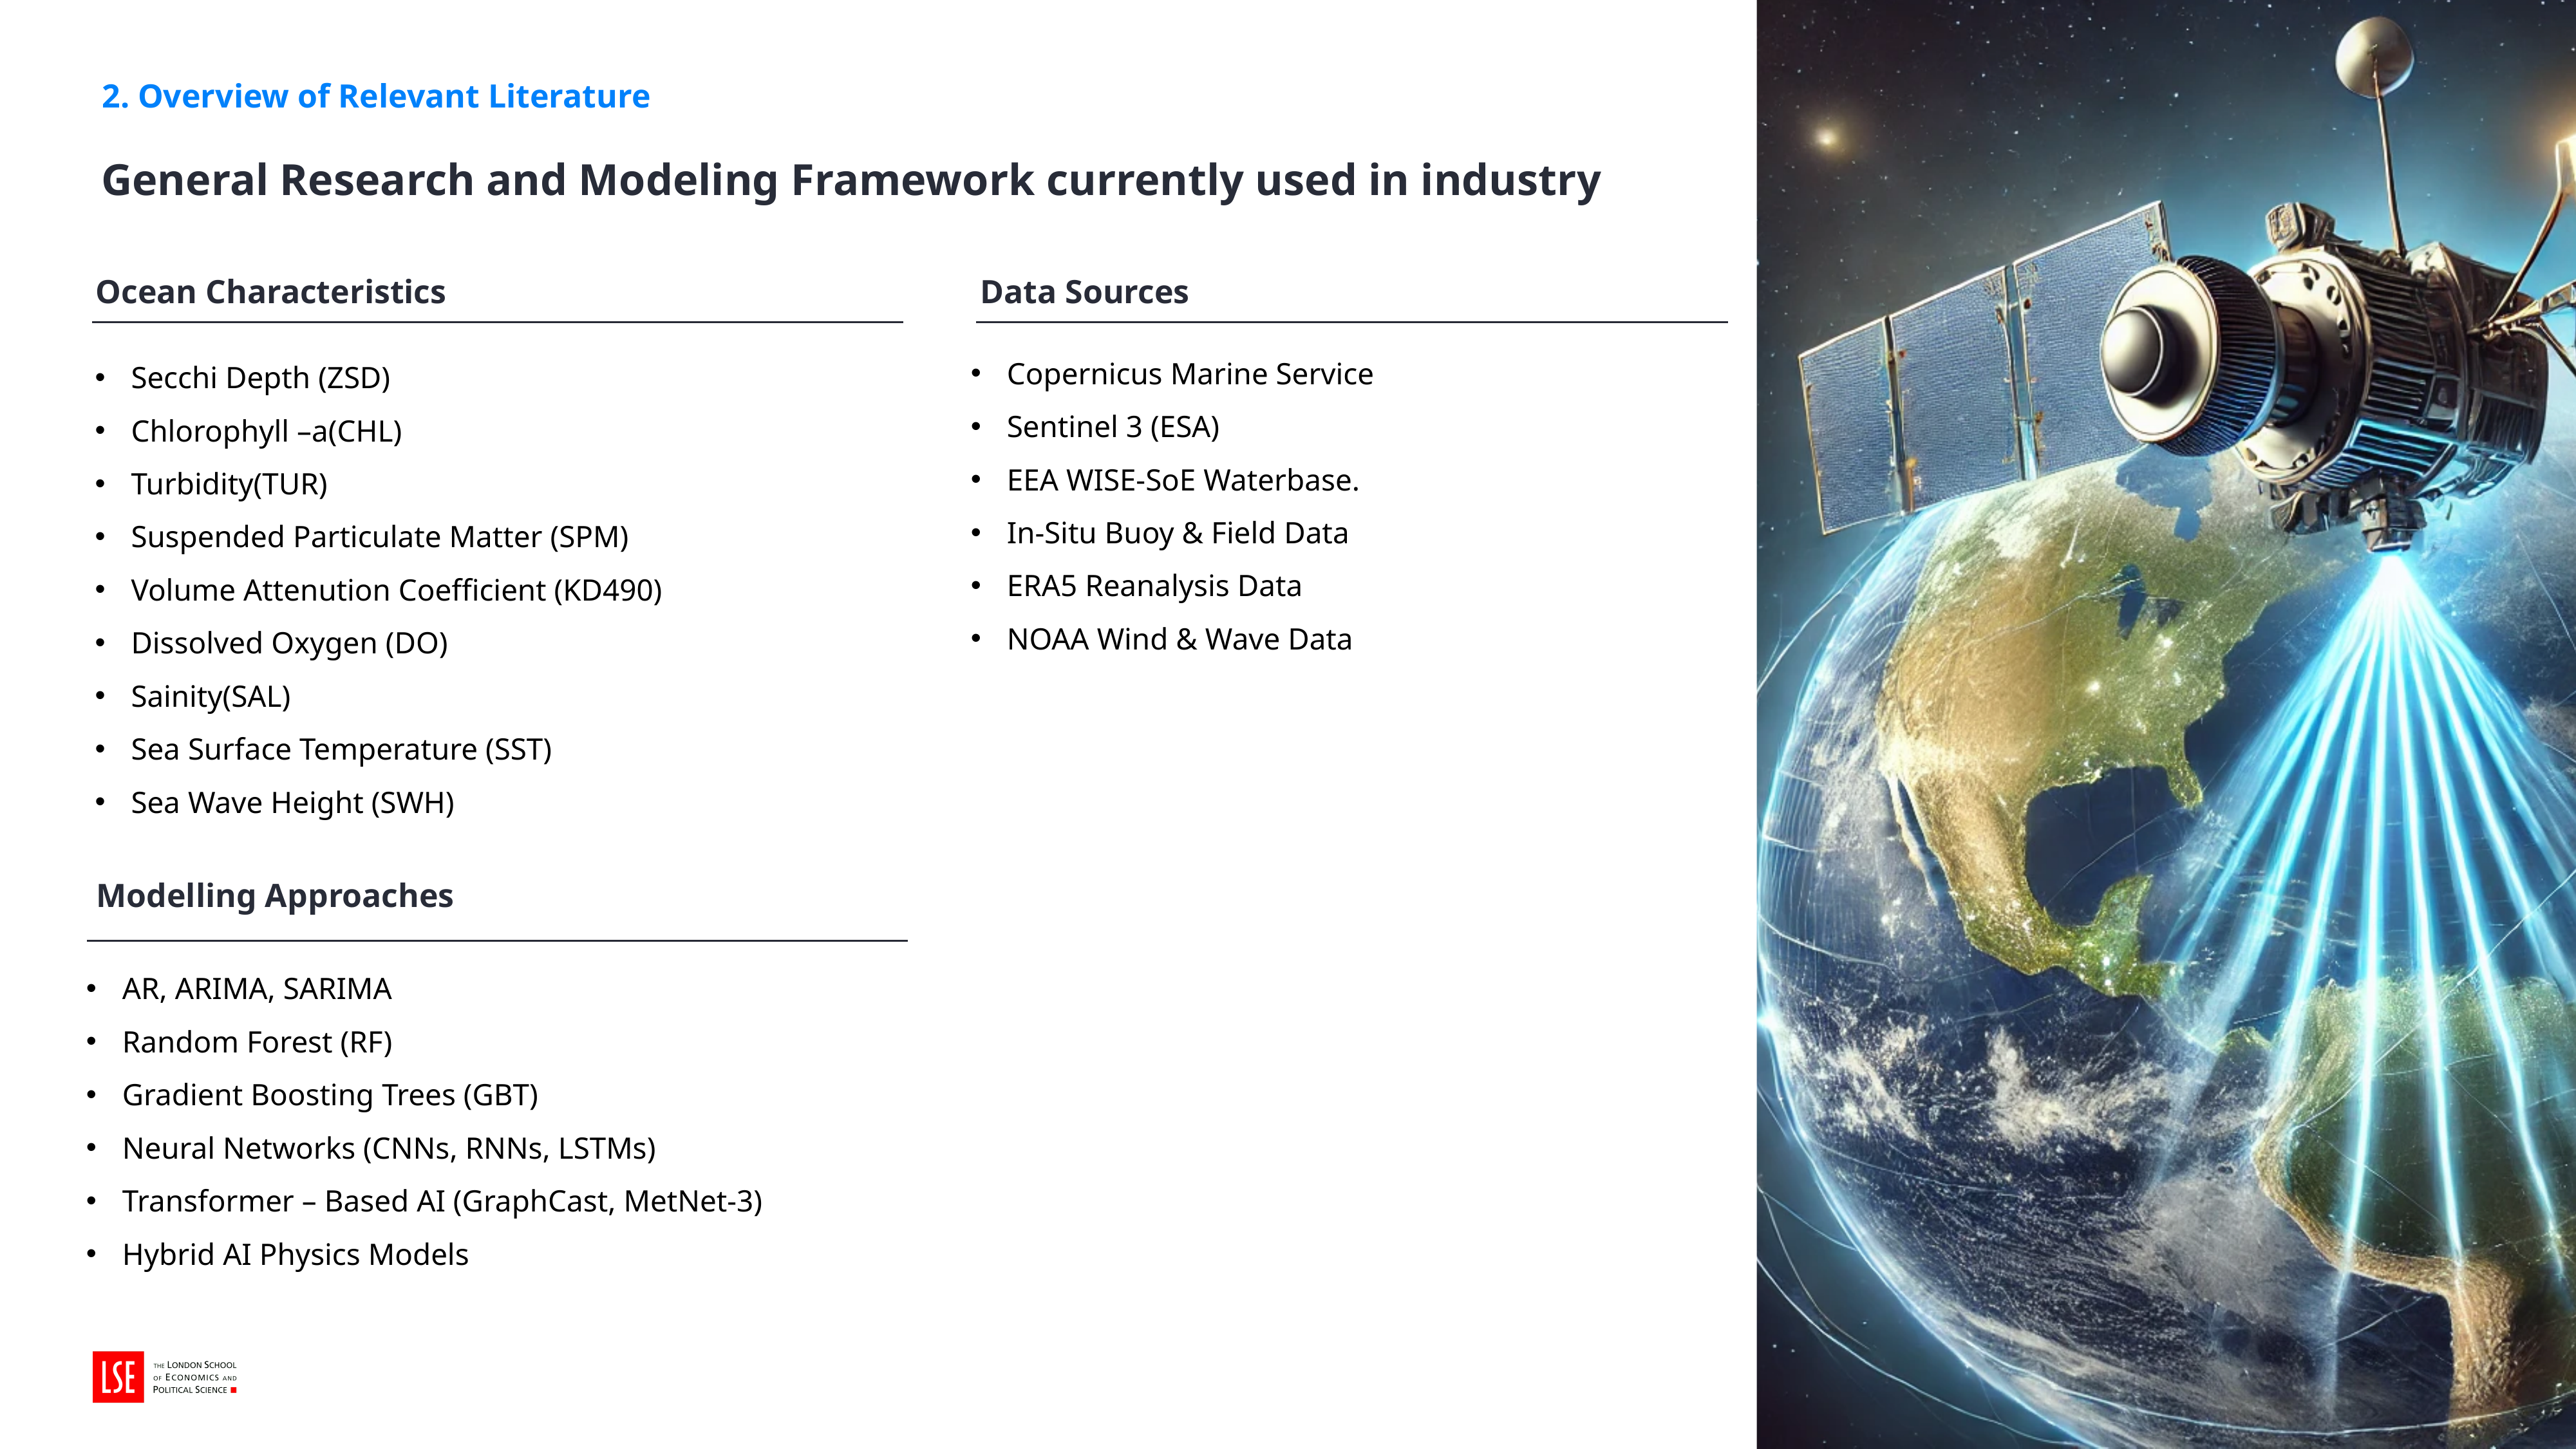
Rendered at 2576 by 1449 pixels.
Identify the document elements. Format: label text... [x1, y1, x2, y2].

picture [1756, 0, 2576, 1449]
picture [88, 1347, 243, 1410]
text_box 2. Overview of Relevant Literature [87, 63, 1753, 119]
text_box Secchi Depth (ZSD) Chlorophyll –a(CHL) Turbidity(TUR) Suspended Particulate Matter (SPM) Volume Attenution Coefficient (KD490) Dissolved Oxygen (DO) Sainity(SAL) Sea Surface Temperature (SST) Sea Wave Height (SWH) [95, 341, 895, 819]
text_box General Research and Modeling Framework currently used in industry [91, 132, 1753, 225]
text_box Modelling Approaches [86, 848, 874, 940]
text_box Copernicus Marine Service Sentinel 3 (ESA) EEA WISE-SoE Waterbase. In-Situ Buoy & Field Data ERA5 Reanalysis Data NOAA Wind & Wave Data [970, 337, 1753, 656]
text_box AR, ARIMA, SARIMA Random Forest (RF) Gradient Boosting Trees (GBT) Neural Networks (CNNs, RNNs, LSTMs) Transformer – Based AI (GraphCast, MetNet-3) Hybrid AI Physics Models [86, 952, 1232, 1271]
text_box Data Sources [970, 244, 1713, 337]
text_box Ocean Characteristics [86, 244, 887, 337]
